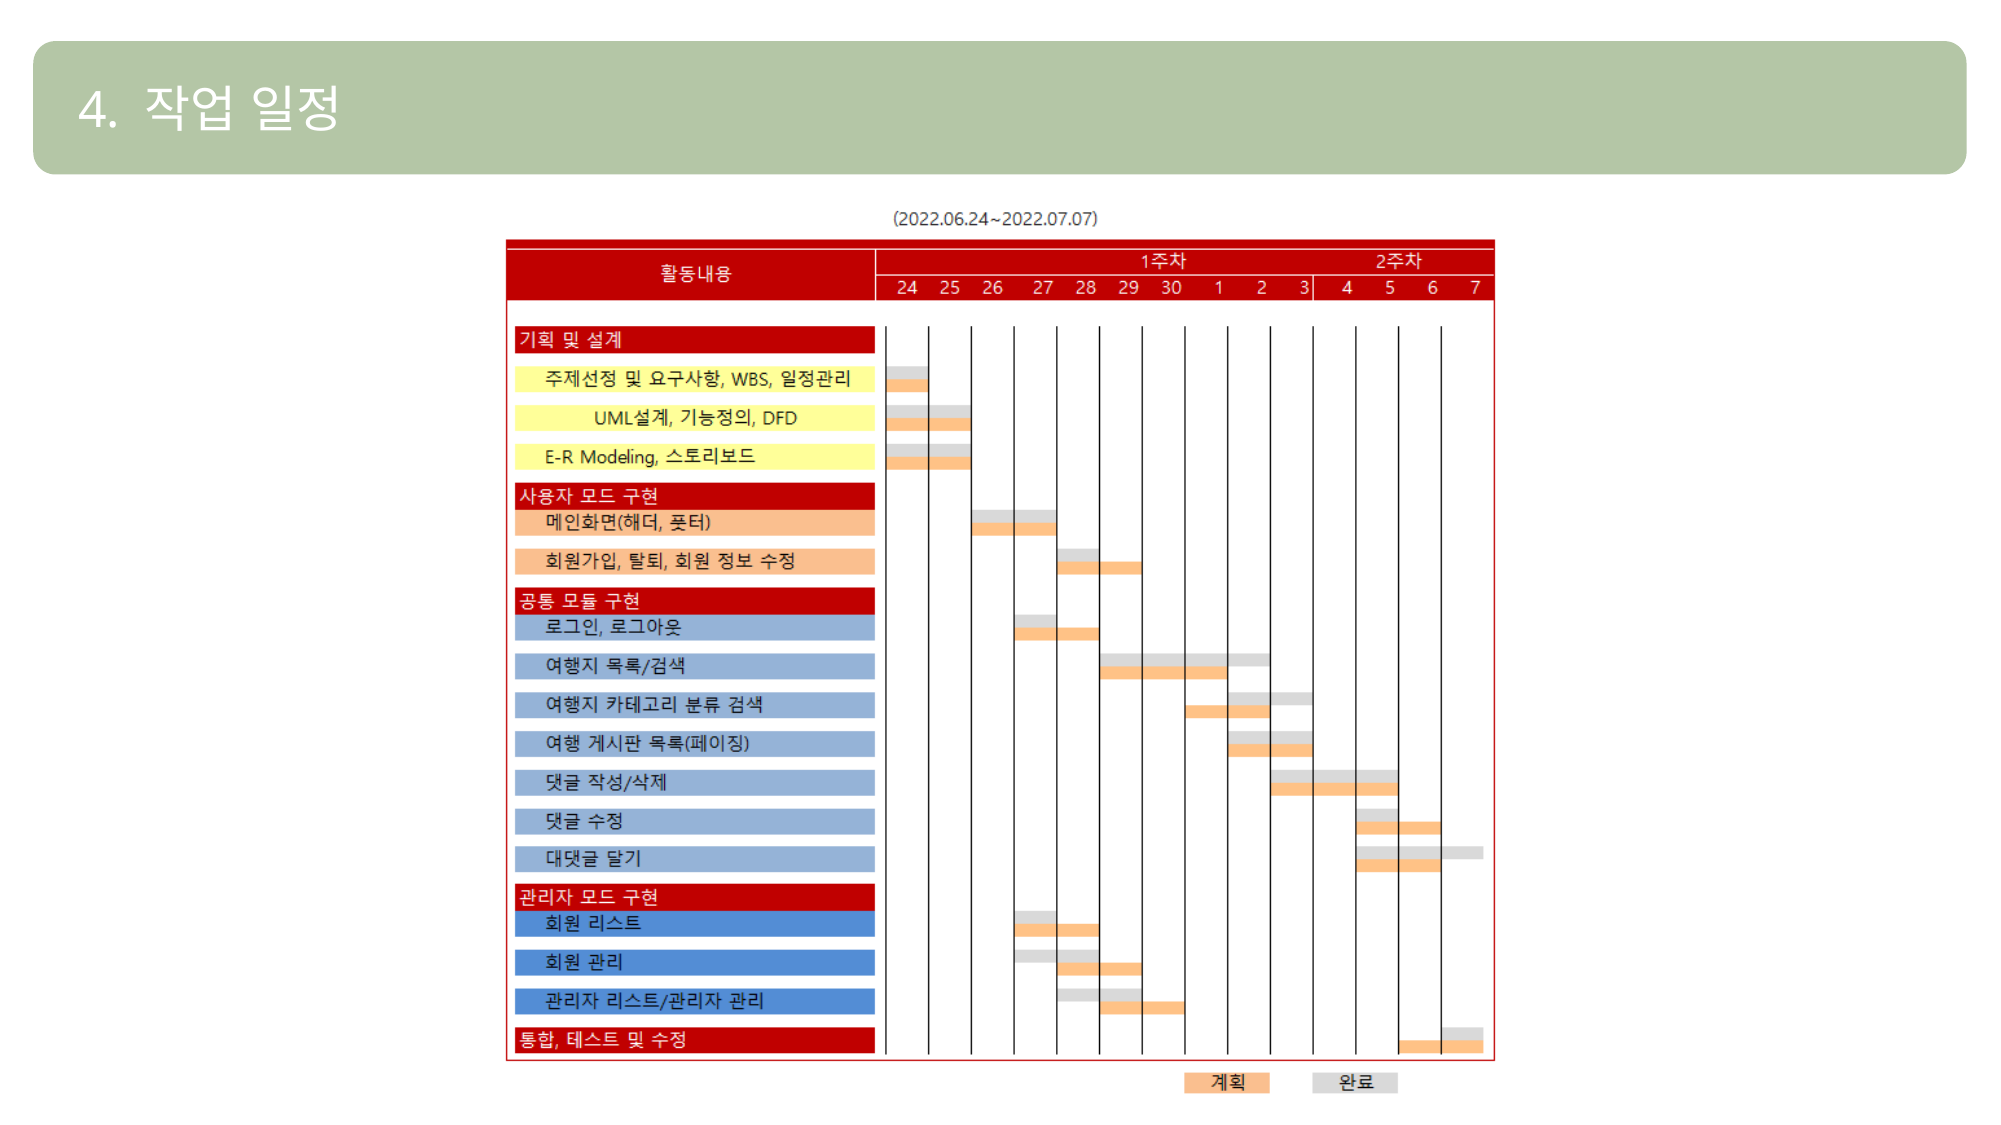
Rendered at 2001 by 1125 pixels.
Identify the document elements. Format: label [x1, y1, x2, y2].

picture [488, 204, 1512, 1110]
text_box [33, 41, 1967, 175]
